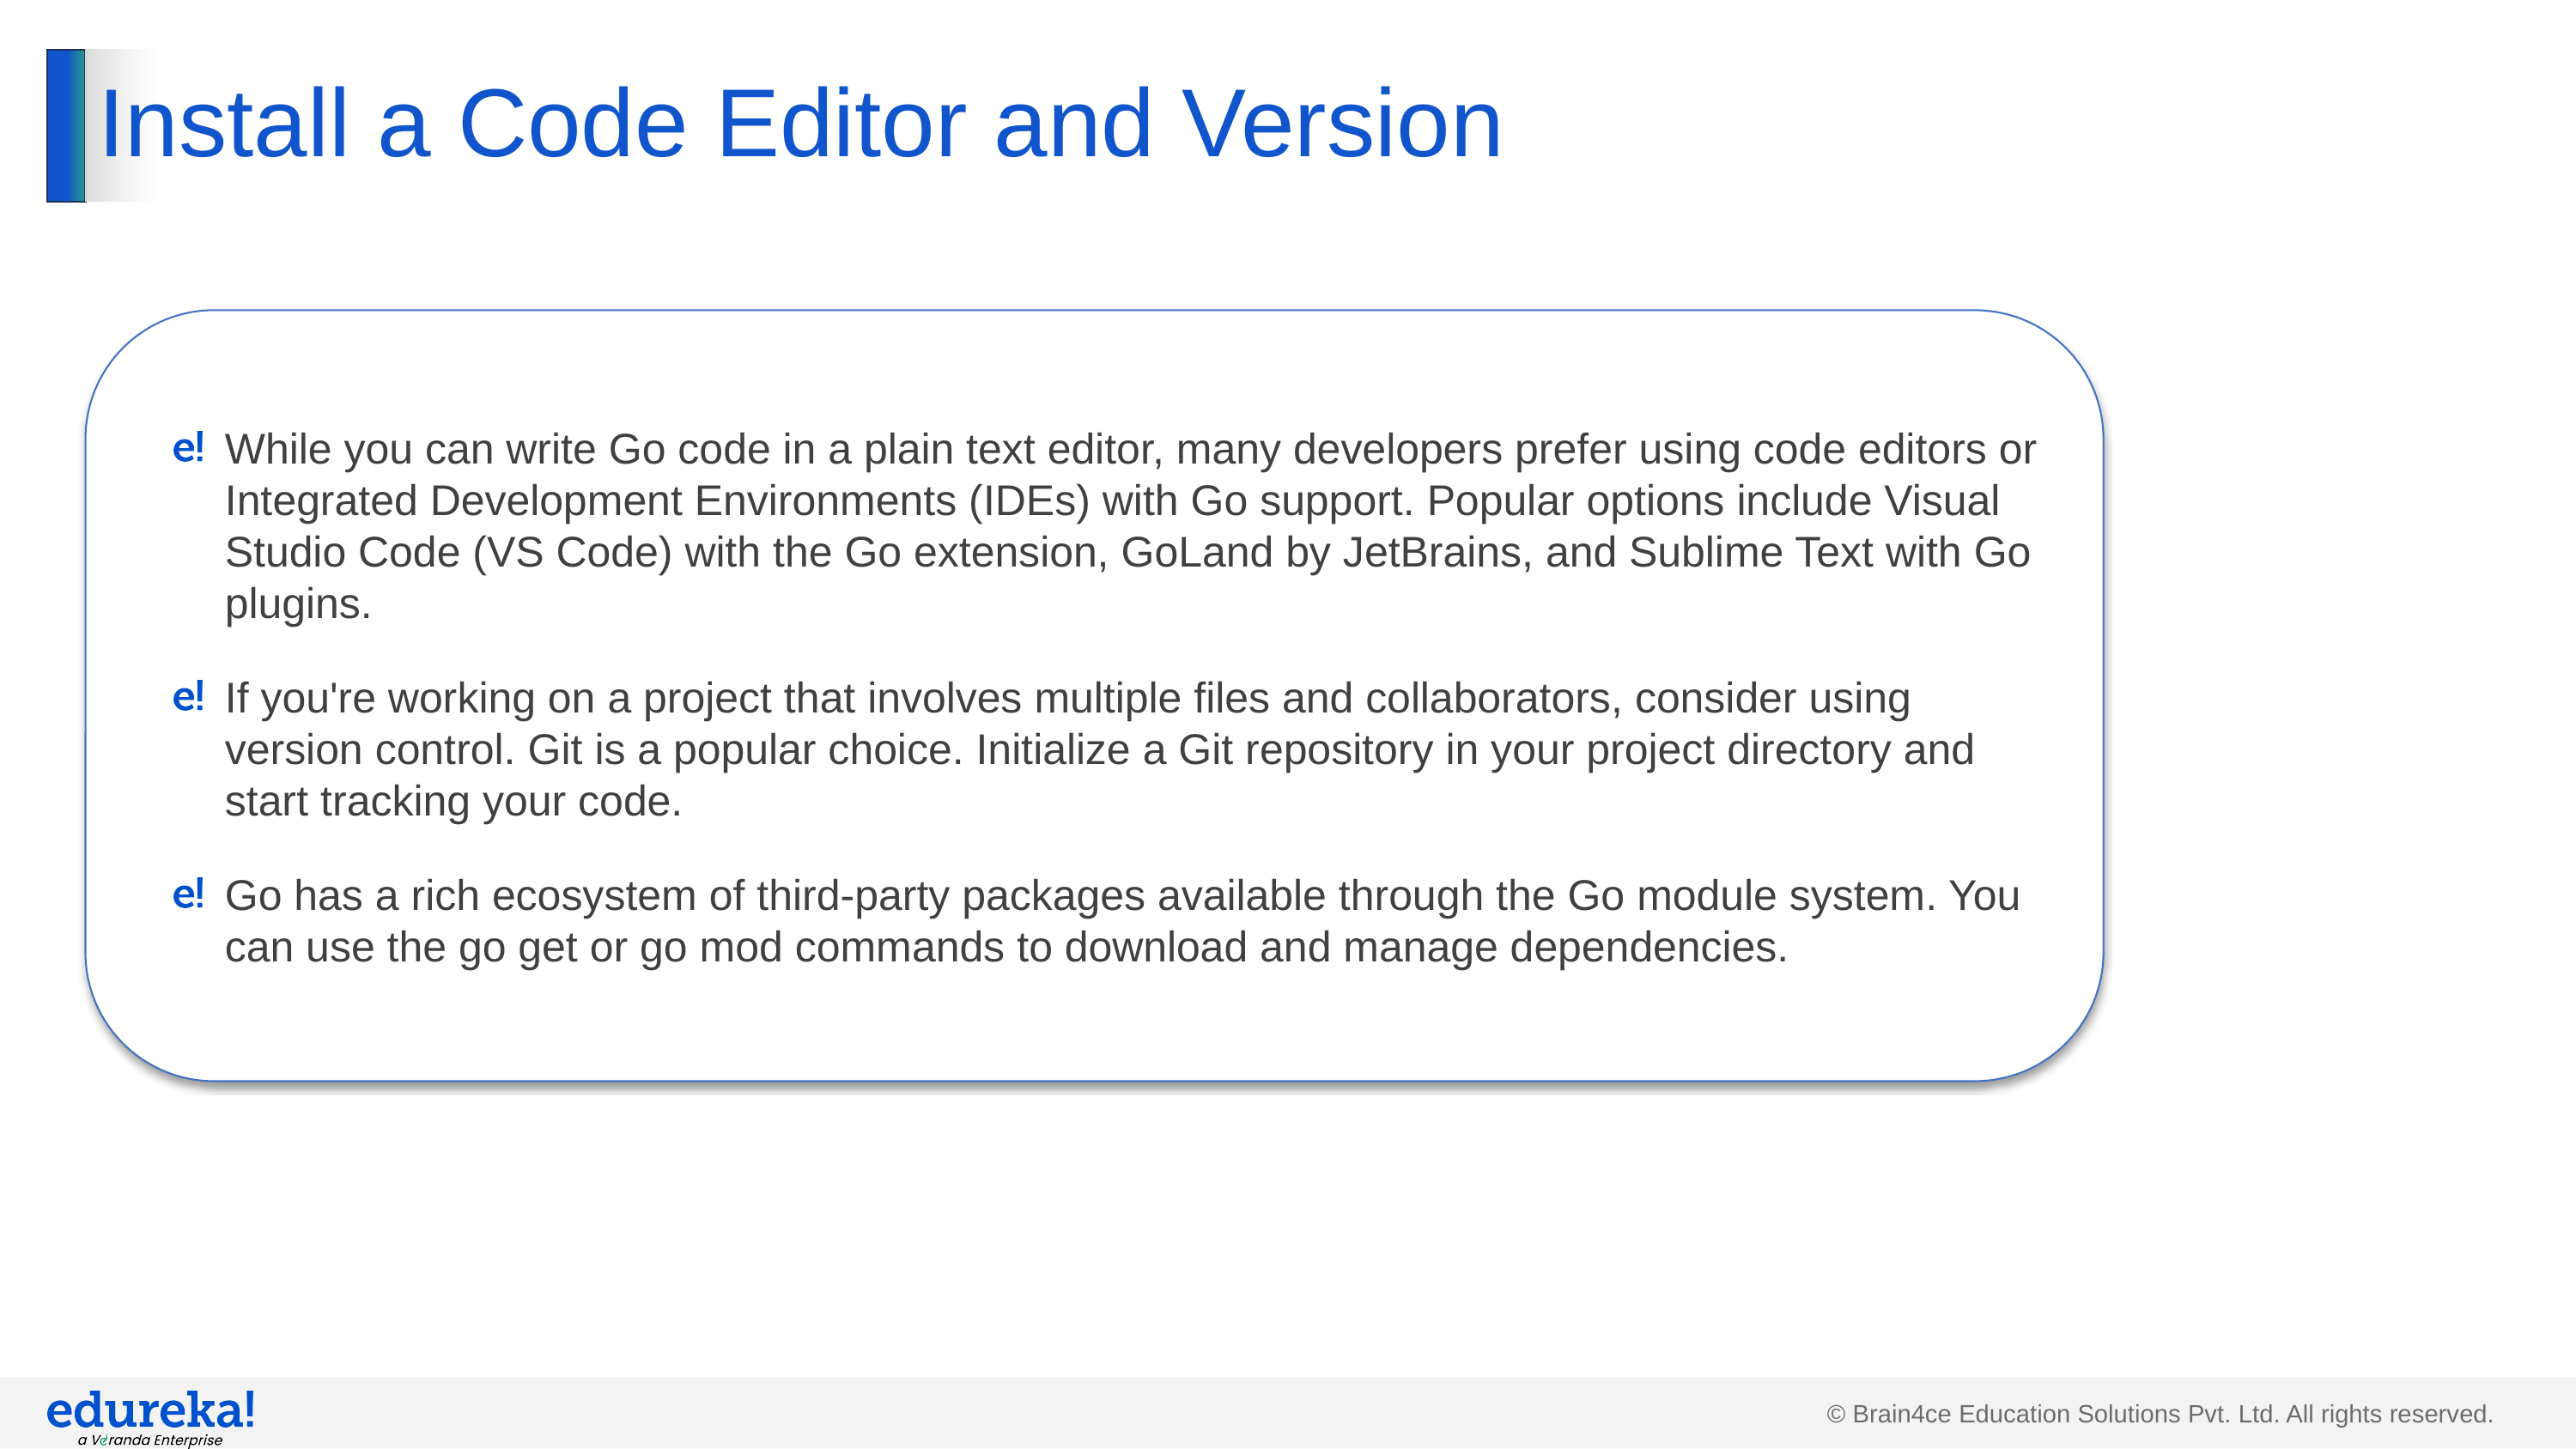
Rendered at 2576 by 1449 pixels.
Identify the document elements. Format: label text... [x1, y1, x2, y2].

picture [173, 680, 203, 711]
picture [173, 431, 203, 462]
title Install a Code Editor and Version [85, 49, 2491, 202]
text_box While you can write Go code in a plain text editor, many developers prefer using code editors or Integrated Development Environments (IDEs) with Go support. Popular options include Visual Studio Code (VS Code) with the Go extension, GoLand by JetBrains, and Sublime Text with Go plugins. If you're working on a project that involves multiple files and collaborators, consider using version control. Git is a popular choice. Initialize a Git repository in your project directory and start tracking your code. Go has a rich ecosystem of third-party packages available through the Go module system. You can use the go get or go mod commands to download and manage dependencies. [85, 310, 2104, 1082]
picture [173, 877, 203, 908]
picture [47, 1391, 253, 1449]
